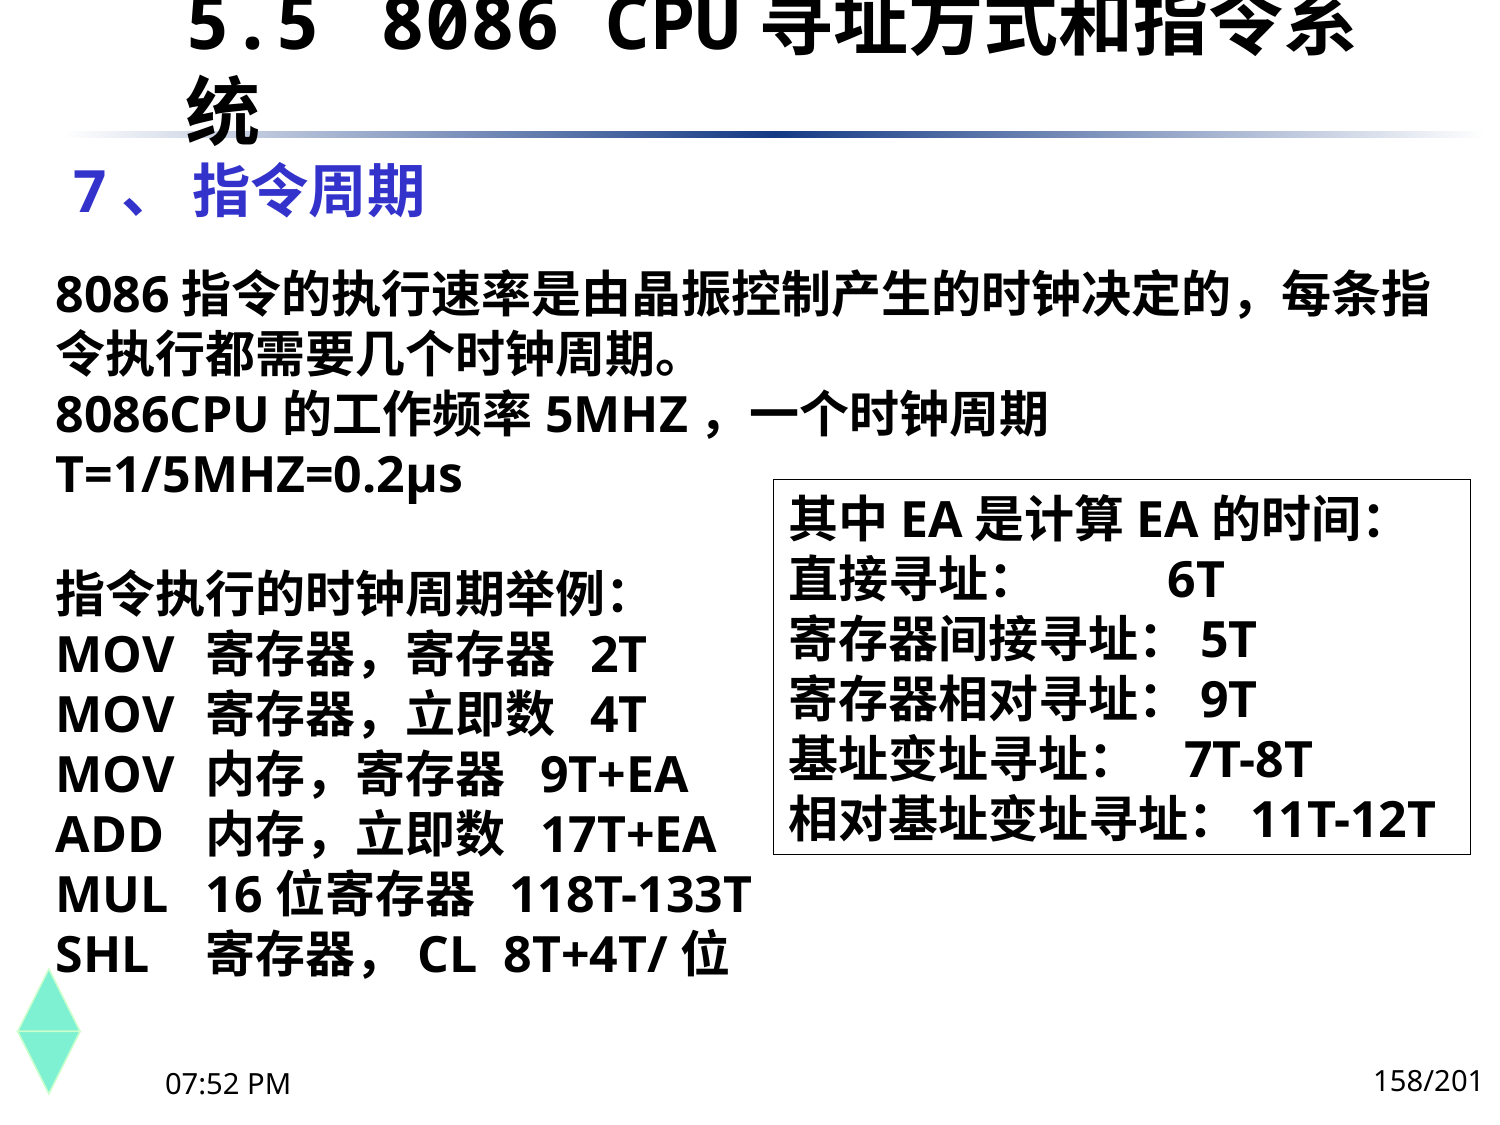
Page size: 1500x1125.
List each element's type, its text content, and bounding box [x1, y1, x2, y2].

title 7、 指令周期 [58, 87, 585, 255]
slide_number 下午8时26分 [149, 1037, 463, 1113]
slide_number 158/201 [1186, 1034, 1500, 1111]
text_box 8086指令的执行速率是由晶振控制产生的时钟决定的，每条指令执行都需要几个时钟周期。 8086CPU的工作频率5MHZ，一个时钟周期T=1/5MHZ=0.2µs 指令执行的时钟周期举例： MOV 寄存器，寄存器 2T MOV 寄存器，立即数 4T MOV 内存，寄存器 9T+EA ADD 内存，立即数 17T+EA MUL 16位寄存器 118T-133T SHL 寄存器，CL 8T+4T/位 [41, 255, 1453, 991]
text_box 5.5 8086 CPU寻址方式和指令系统 [171, 0, 1447, 155]
text_box 其中EA是计算EA的时间： 直接寻址： 6T 寄存器间接寻址：5T 寄存器相对寻址：9T 基址变址寻址： 7T-8T 相对基址变址寻址：11T-12T [773, 479, 1471, 855]
